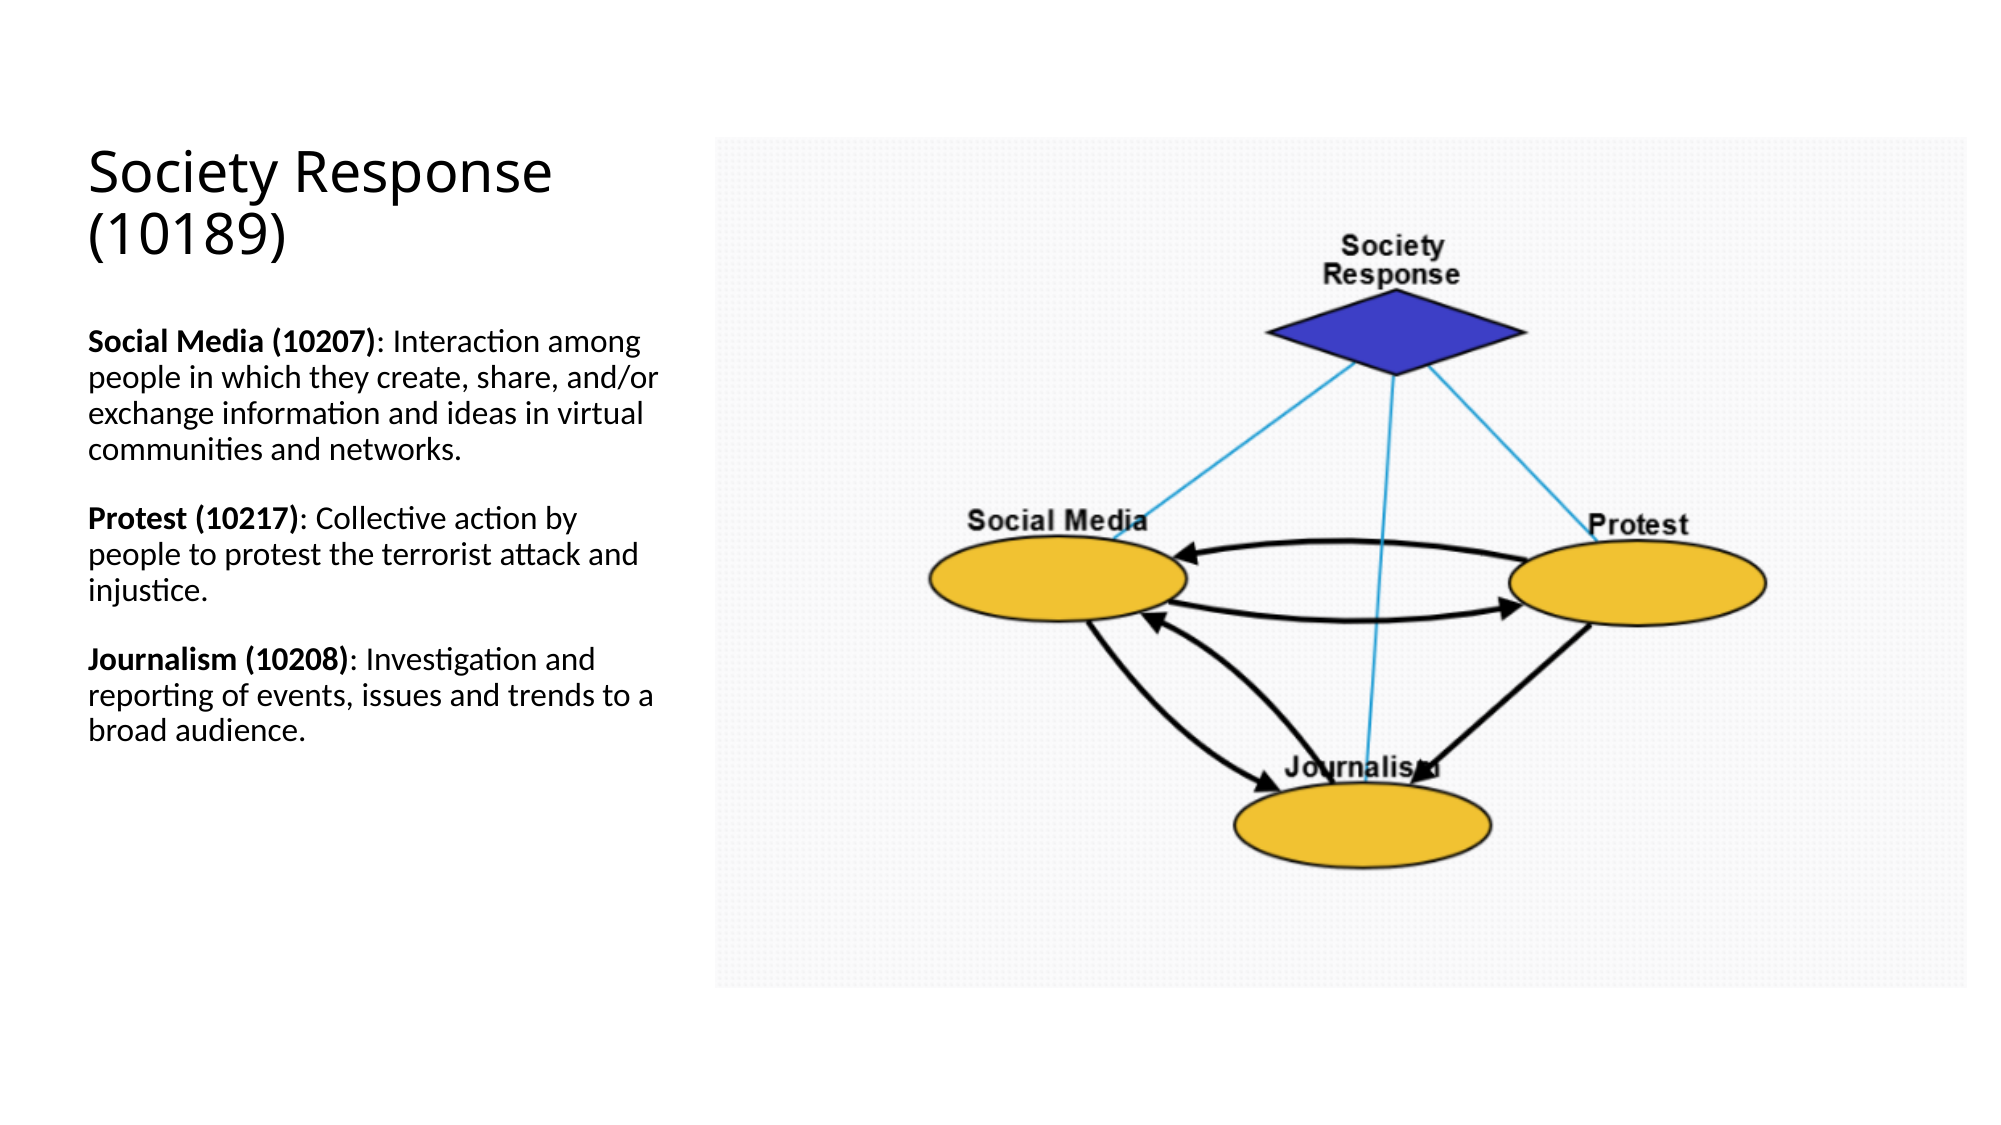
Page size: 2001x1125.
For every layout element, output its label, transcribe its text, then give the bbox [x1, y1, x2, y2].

title Society Response (10189) [68, 121, 683, 287]
picture [715, 137, 1967, 988]
list Social Media (10207): Interaction among people in which they create, share, and/or exchange information and ideas in virtual communities and networks. Protest (10217): Collective action by people to protest the terrorist attack and injustice. Journalism (10208): Investigation and reporting of events, issues and trends to a broad audience. [68, 303, 683, 1000]
